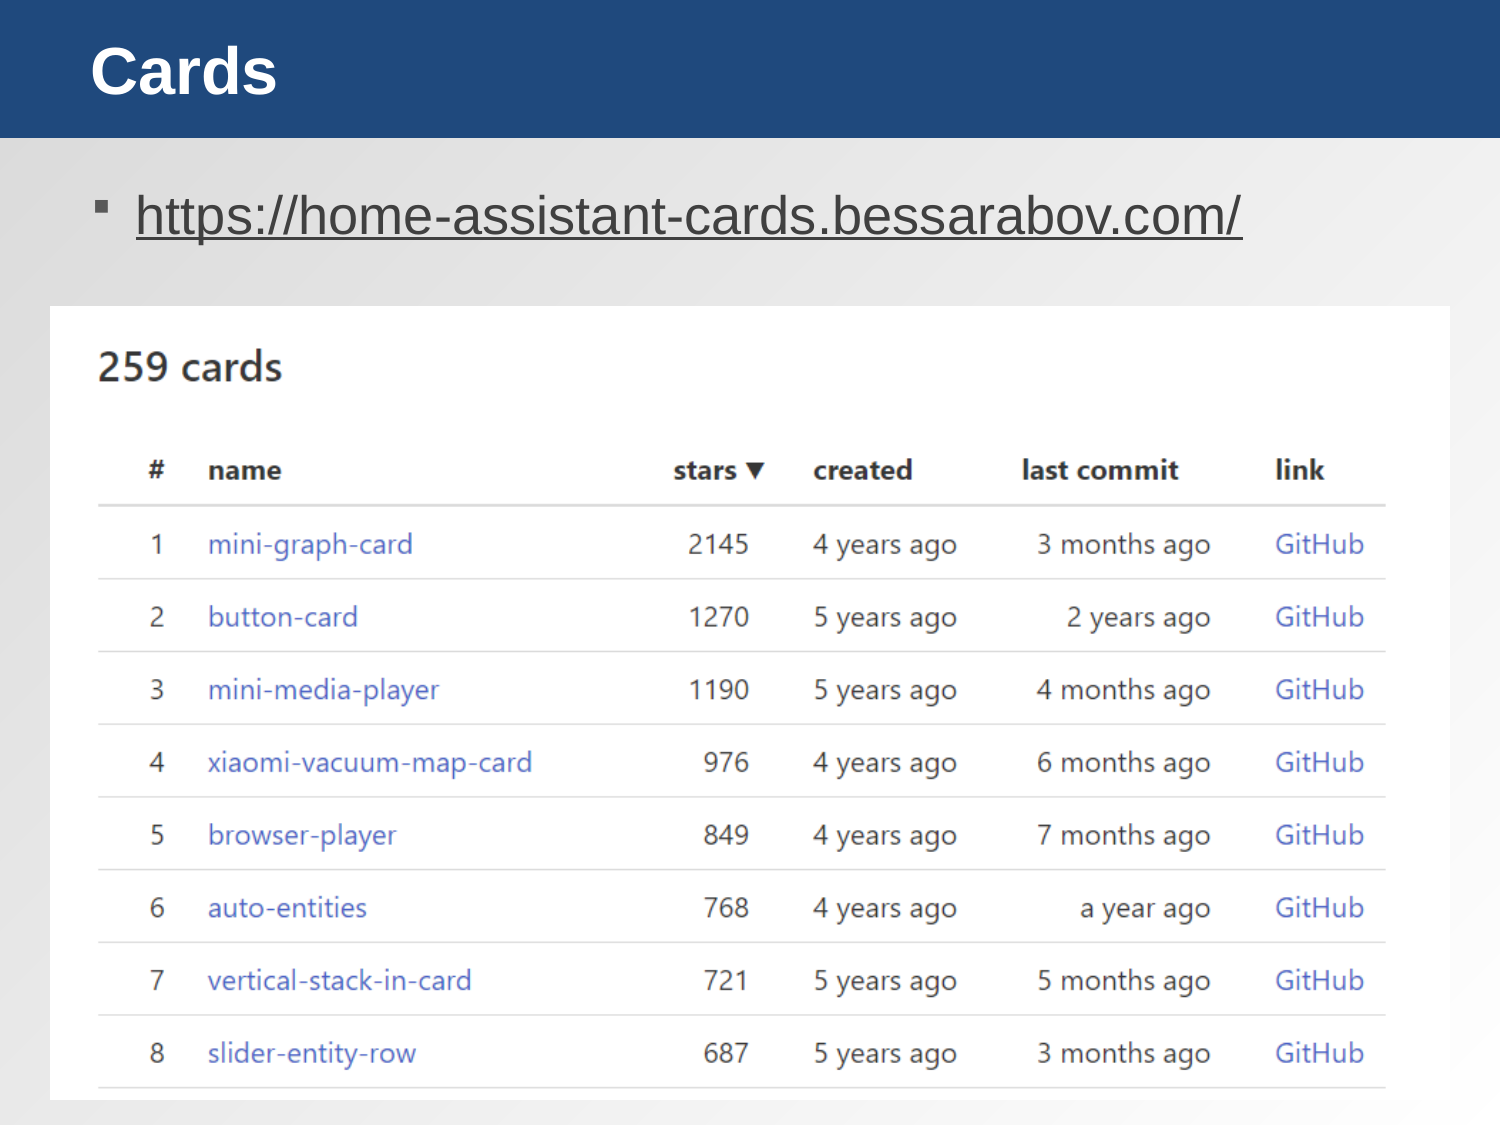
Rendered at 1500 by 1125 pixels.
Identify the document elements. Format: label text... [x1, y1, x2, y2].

title Cards [75, 20, 1425, 208]
picture [49, 306, 1451, 1101]
list https://home-assistant-cards.bessarabov.com/ [76, 172, 1424, 305]
